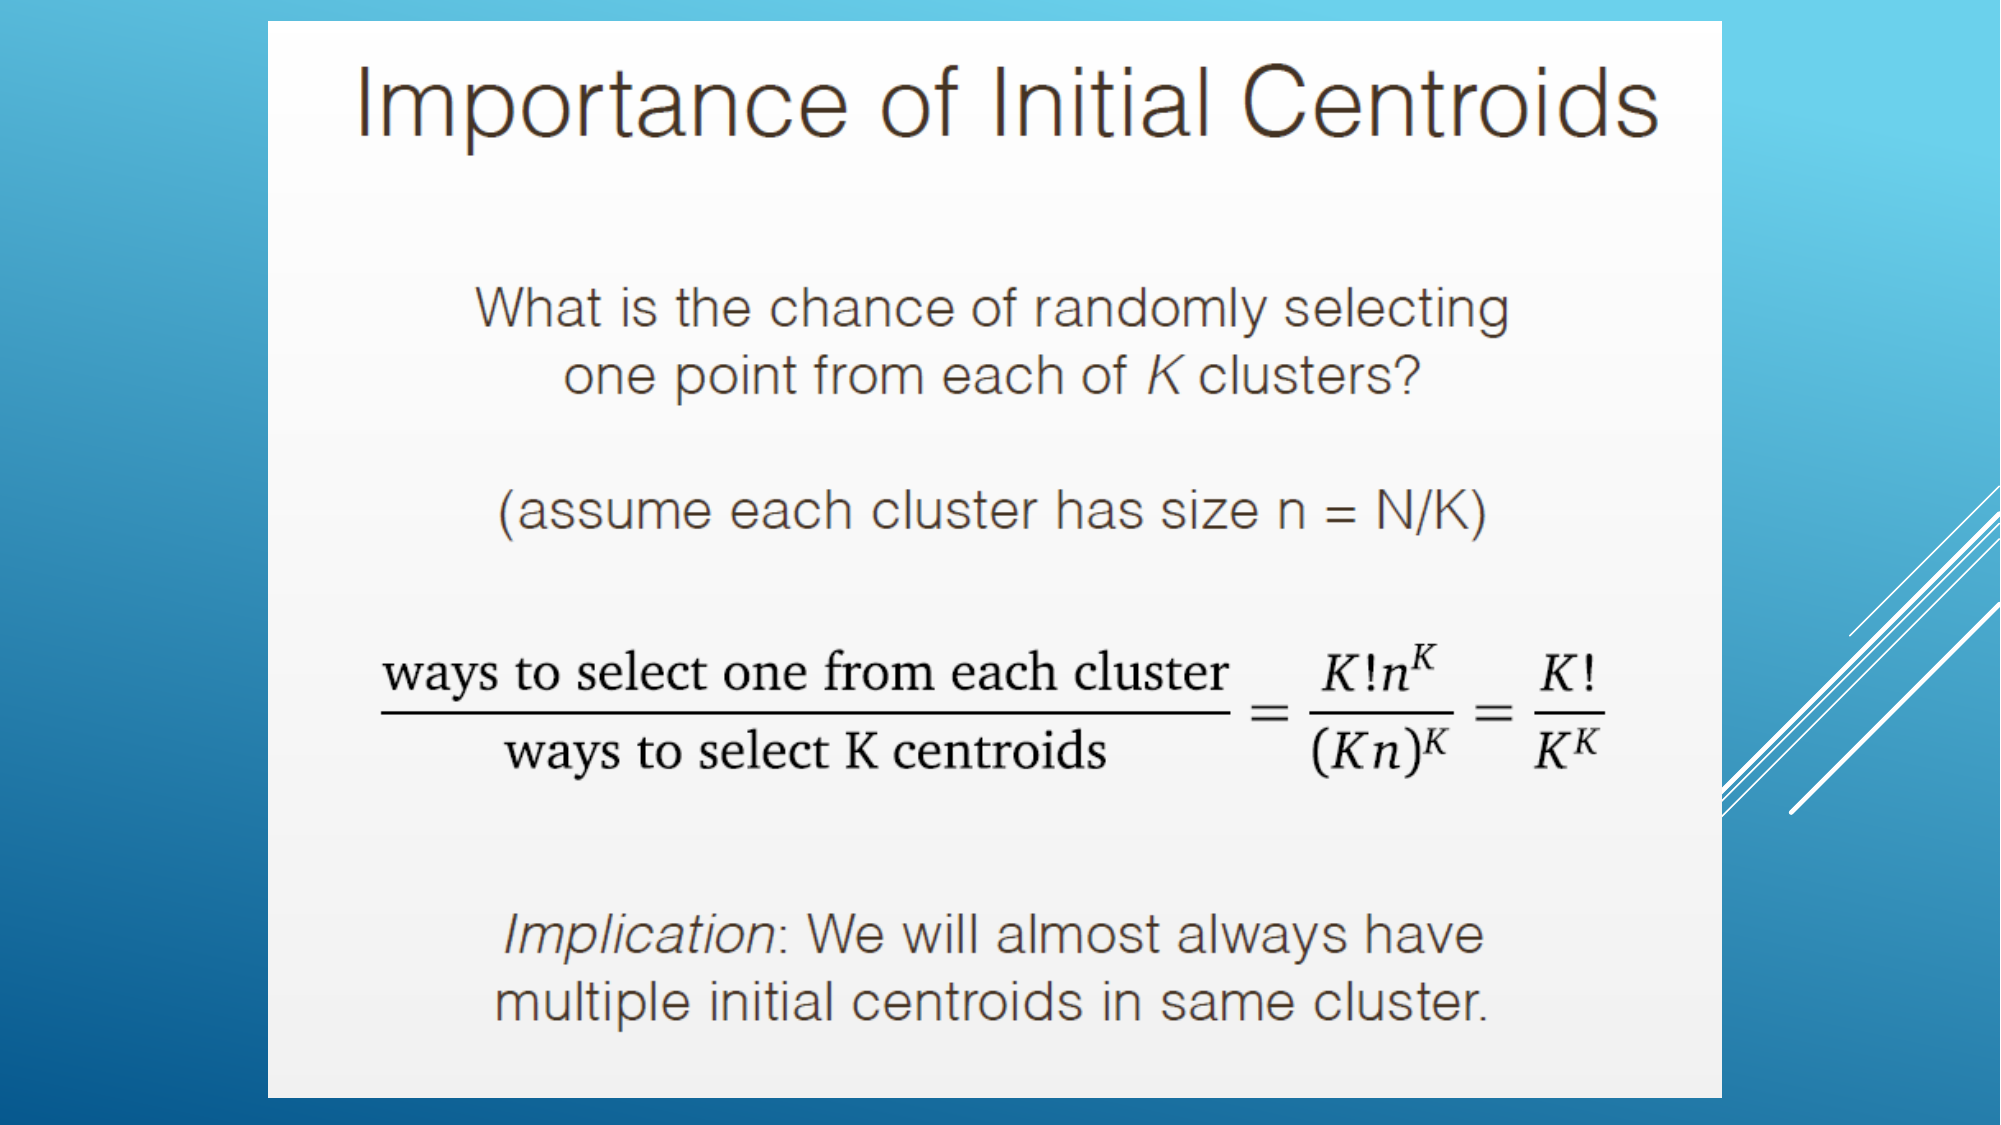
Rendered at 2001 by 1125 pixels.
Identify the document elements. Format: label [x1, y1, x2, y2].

picture [268, 21, 1723, 1098]
